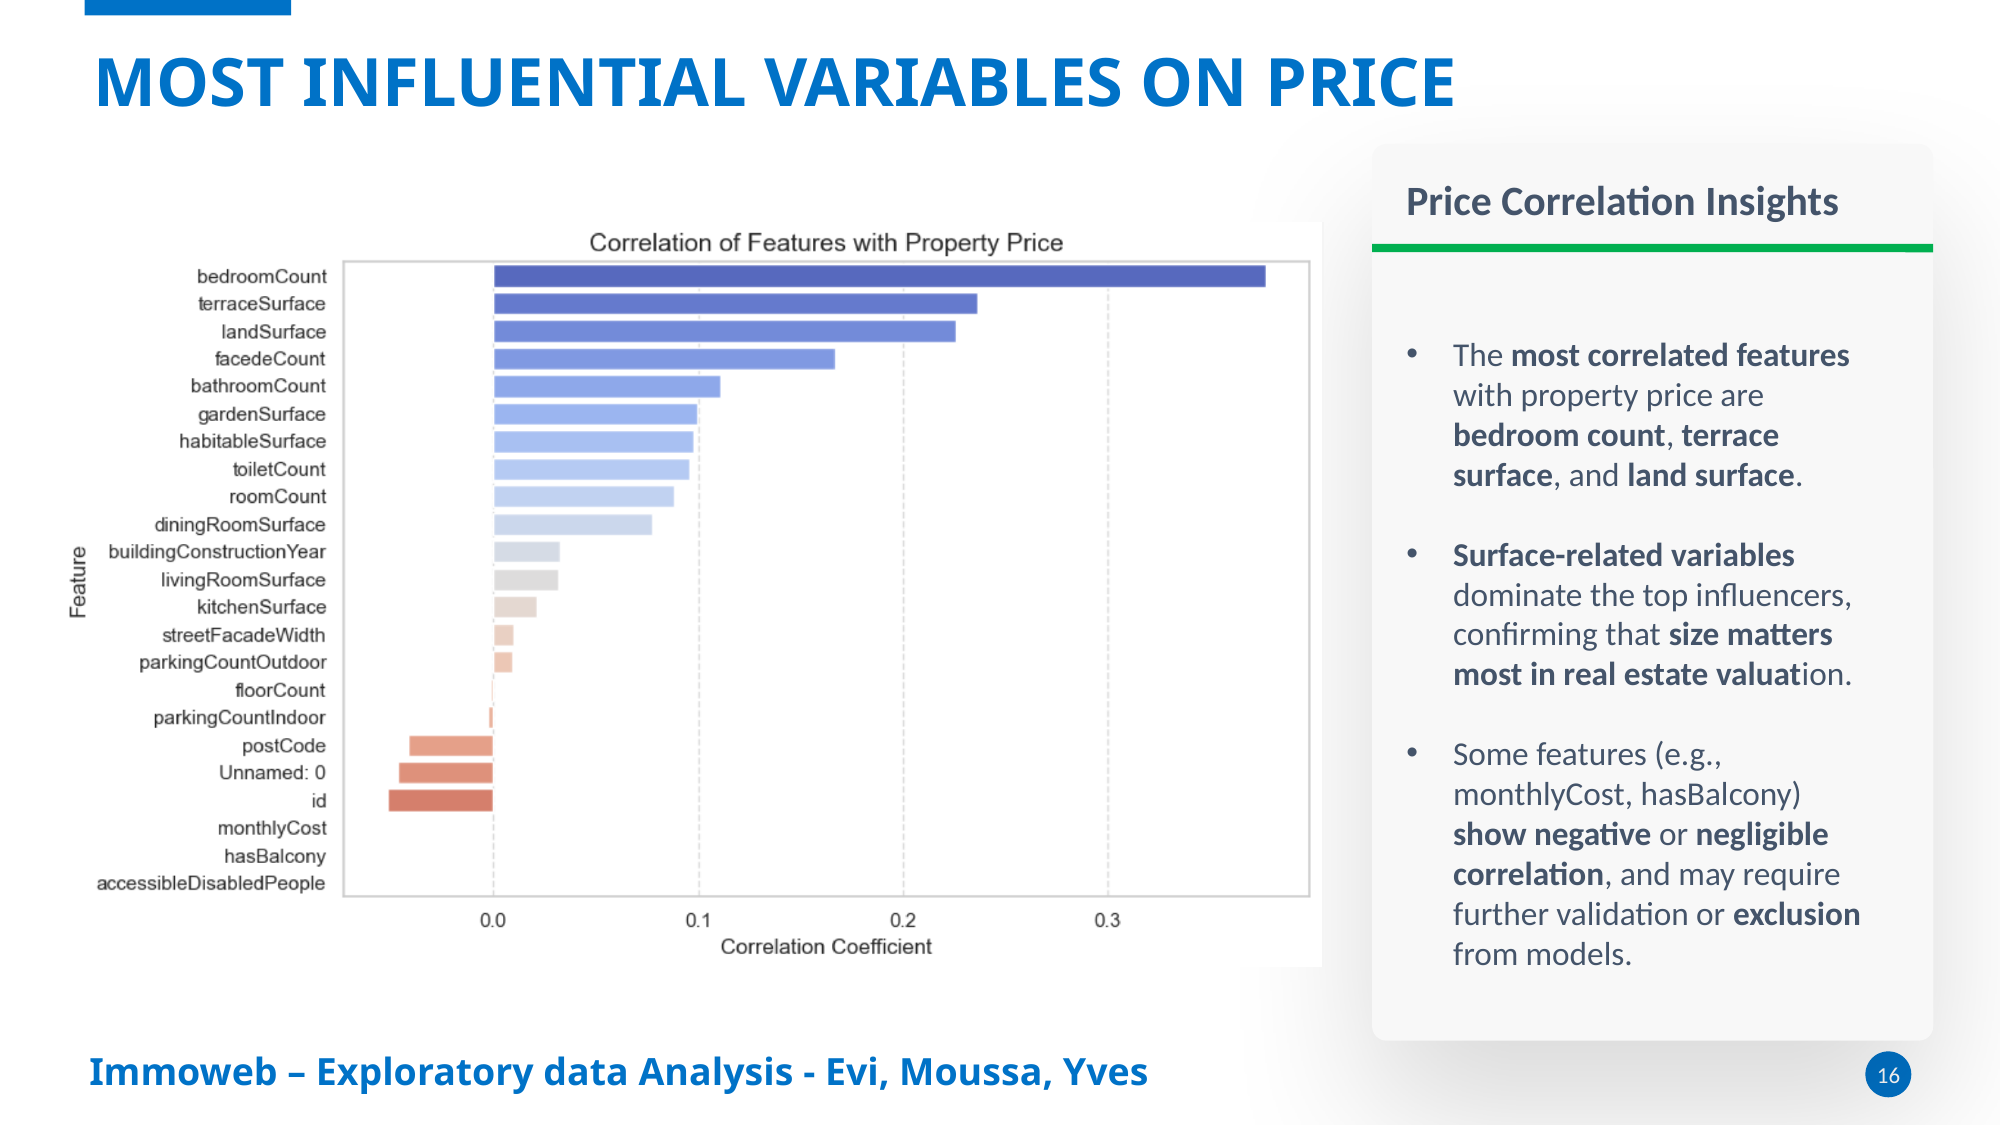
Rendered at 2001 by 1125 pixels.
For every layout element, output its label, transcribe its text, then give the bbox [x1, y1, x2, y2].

text_box Price Correlation Insights [1391, 166, 1949, 231]
picture [58, 222, 1324, 968]
title Most influential variables on price [78, 0, 1922, 187]
text_box The most correlated features with property price are bedroom count, terrace surface, and land surface. Surface-related variables dominate the top influencers, confirming that size matters most in real estate valuation. Some features (e.g., monthlyCost, hasBalcony) show negative or negligible correlation, and may require further validation or exclusion from models. [1391, 325, 1895, 980]
text_box [1372, 249, 1934, 1041]
text_box [1372, 143, 1934, 248]
